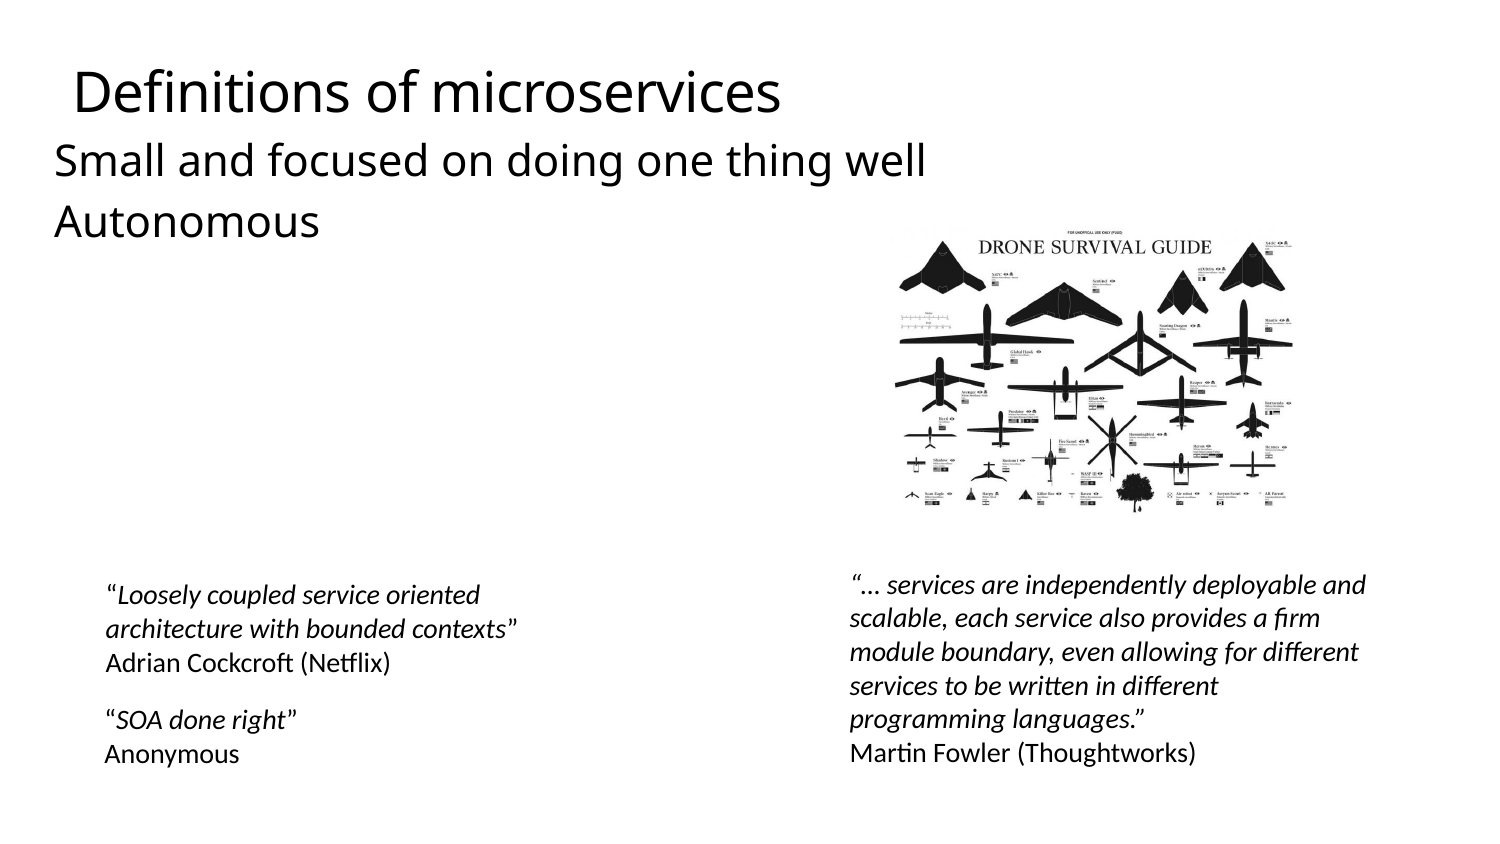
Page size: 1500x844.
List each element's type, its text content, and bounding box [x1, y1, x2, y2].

list Small and focused on doing one thing well Autonomous [54, 132, 1071, 313]
text_box [37, 187, 582, 797]
text_box “… services are independently deployable and scalable, each service also provides a firm module boundary, even allowing for different services to be written in different programming languages.” Martin Fowler (Thoughtworks) [834, 558, 1397, 776]
picture [889, 226, 1293, 519]
title Definitions of microservices [72, 56, 1428, 125]
text_box “Loosely coupled service oriented architecture with bounded contexts” Adrian Cockcroft (Netflix) [90, 569, 575, 685]
text_box “SOA done right” Anonymous [89, 694, 343, 777]
